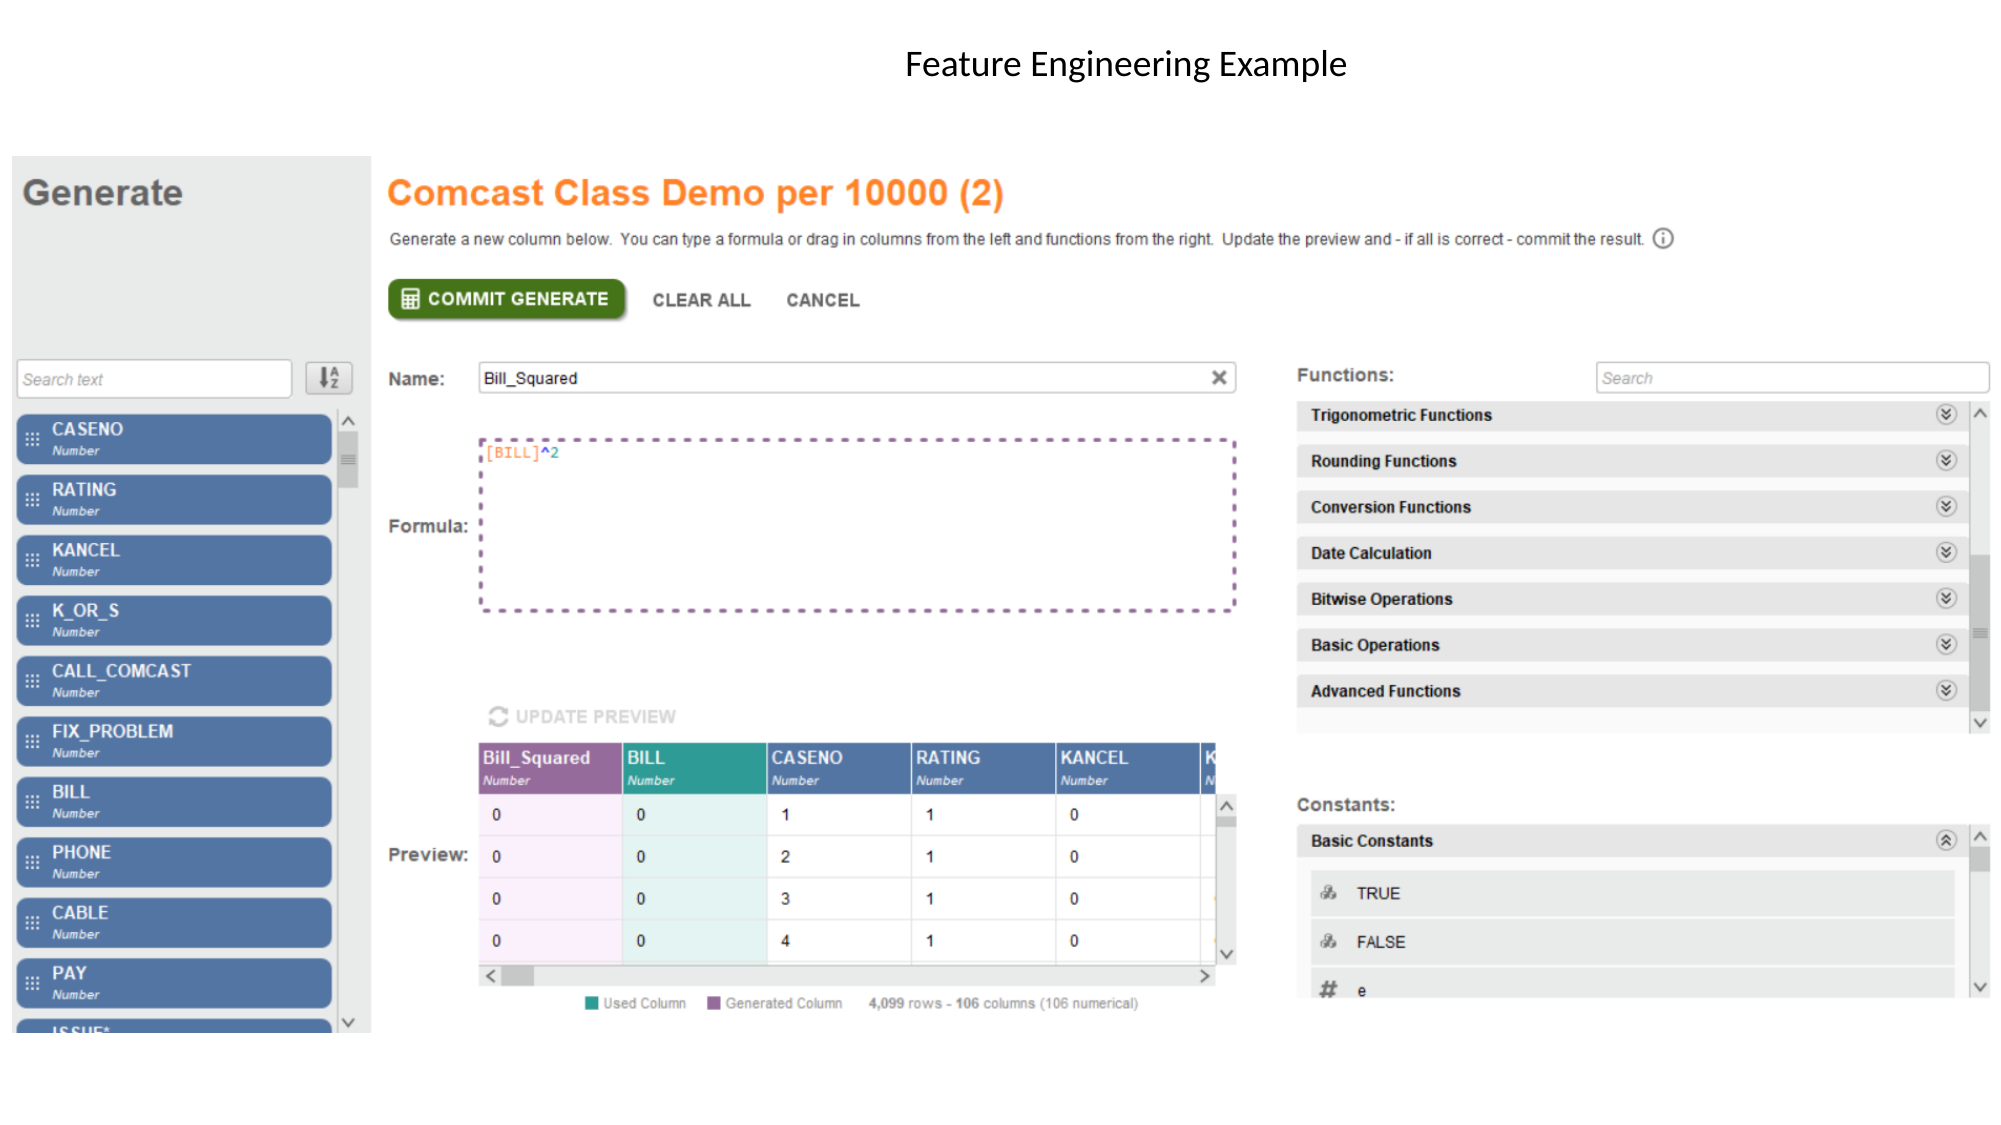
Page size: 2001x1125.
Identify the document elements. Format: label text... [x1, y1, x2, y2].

picture [12, 156, 2000, 1033]
text_box Feature Engineering Example [890, 32, 1670, 92]
